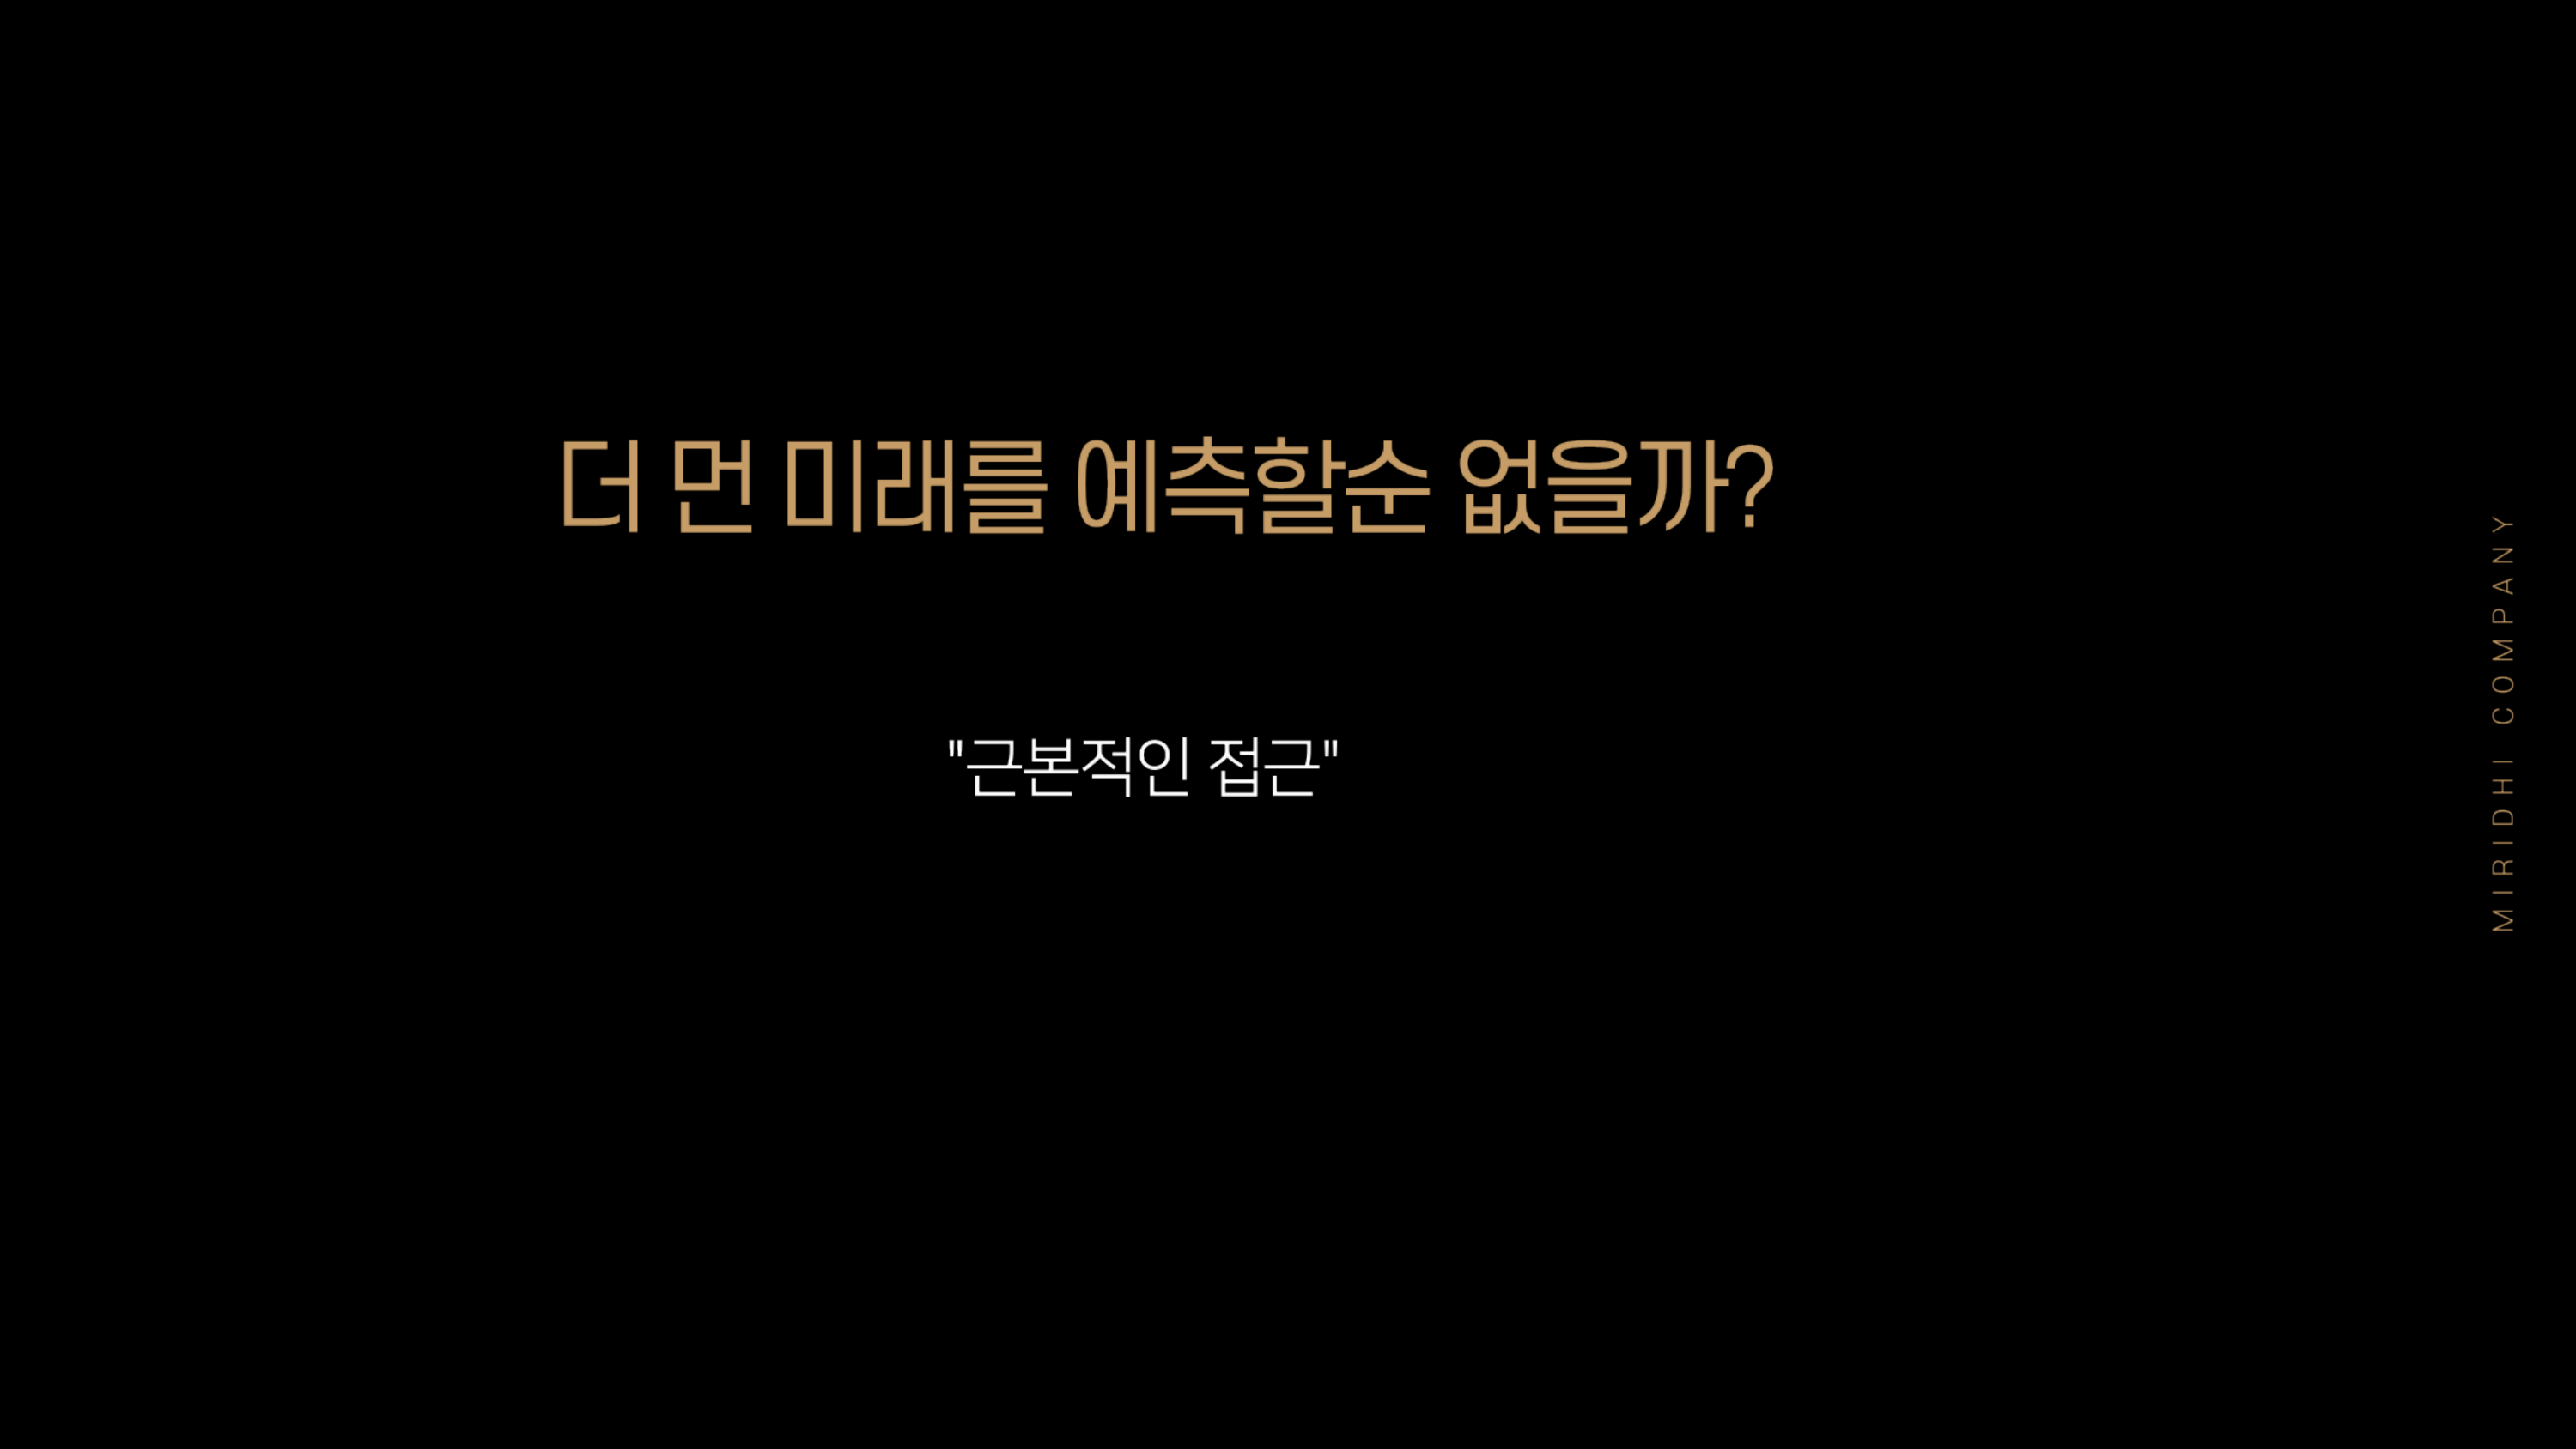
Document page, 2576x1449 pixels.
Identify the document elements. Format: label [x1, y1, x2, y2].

picture [2235, 505, 2576, 1038]
picture [538, 398, 1826, 580]
picture [935, 714, 1376, 827]
